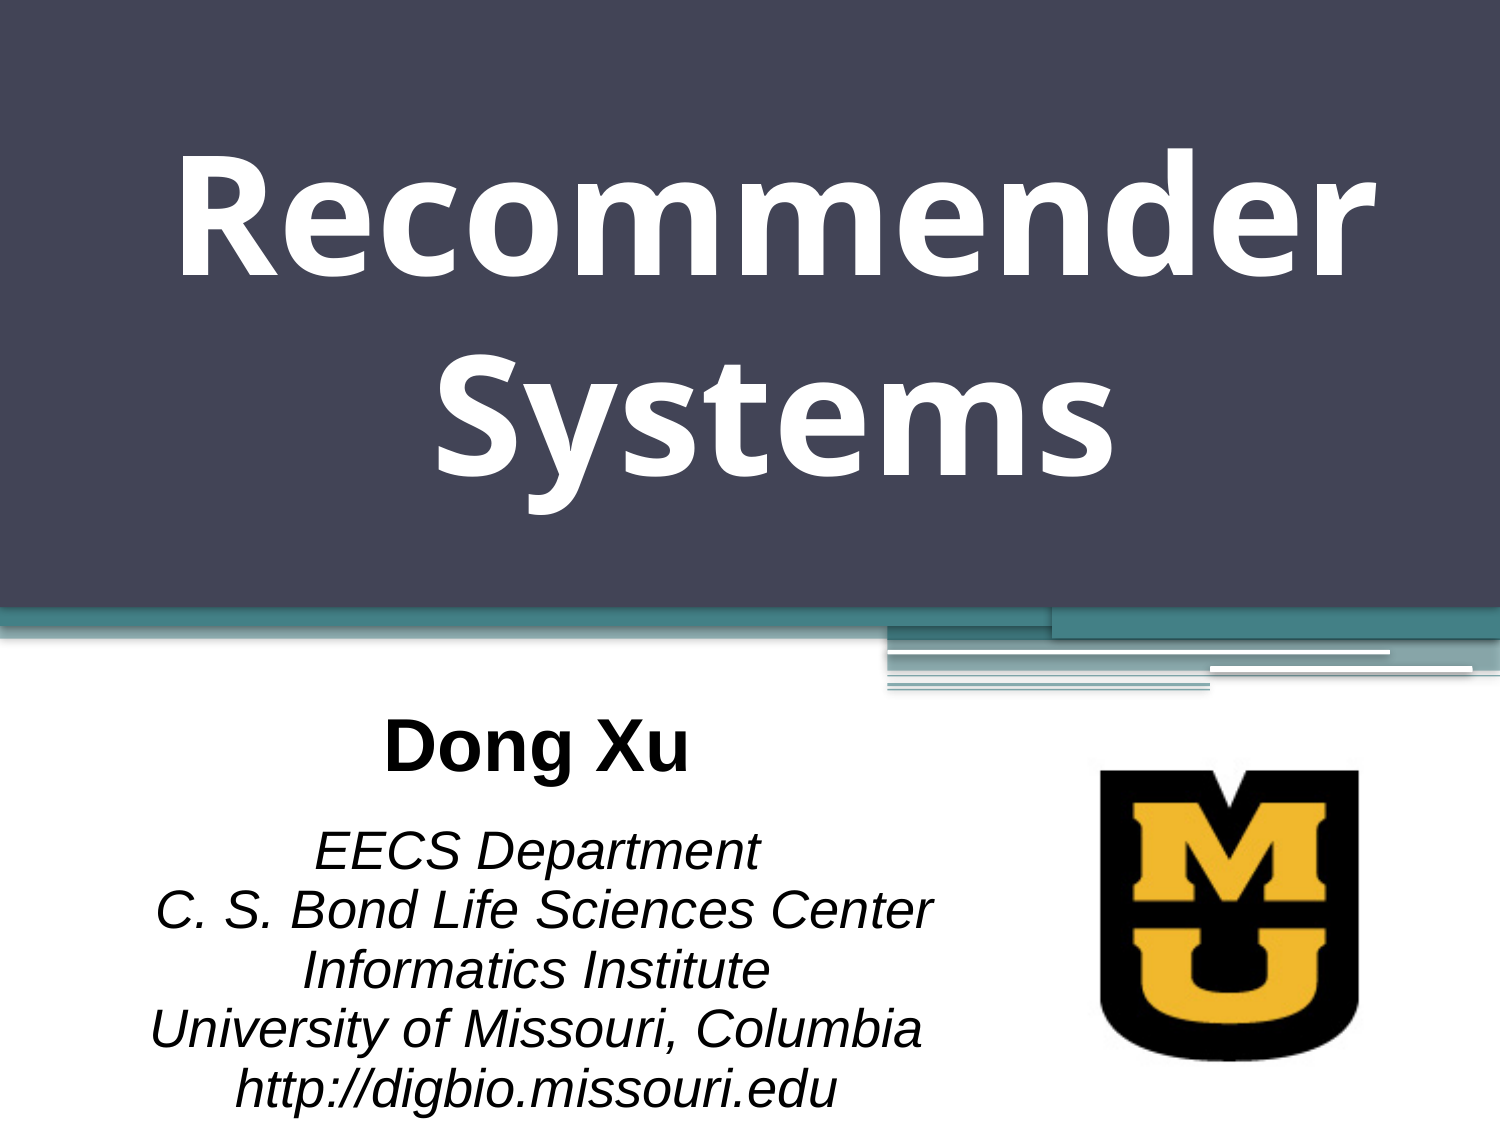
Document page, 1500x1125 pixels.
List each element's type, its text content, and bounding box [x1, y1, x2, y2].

text_box Dong Xu EECS Department C. S. Bond Life Sciences Center Informatics Institute University of Missouri, Columbia http://digbio.missouri.edu [0, 624, 1163, 1125]
title Recommender Systems [75, 37, 1475, 517]
picture [1074, 737, 1388, 1070]
